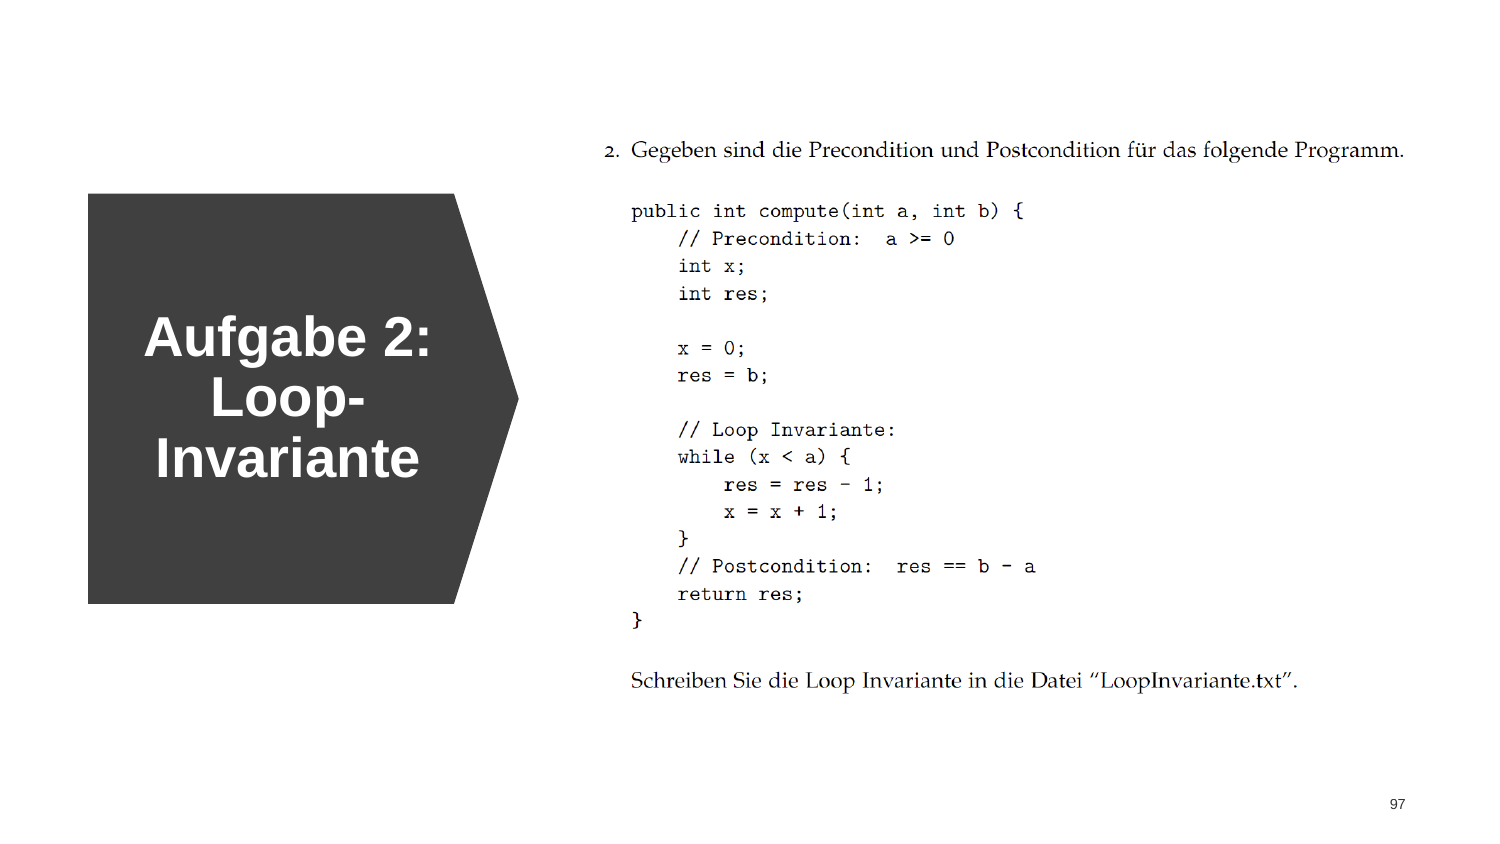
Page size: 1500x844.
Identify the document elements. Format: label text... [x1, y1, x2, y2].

title Aufgabe 2: Loop-Invariante [126, 242, 450, 556]
text_box [86, 191, 521, 606]
picture [587, 131, 1423, 712]
slide_number 97 [1357, 782, 1421, 827]
